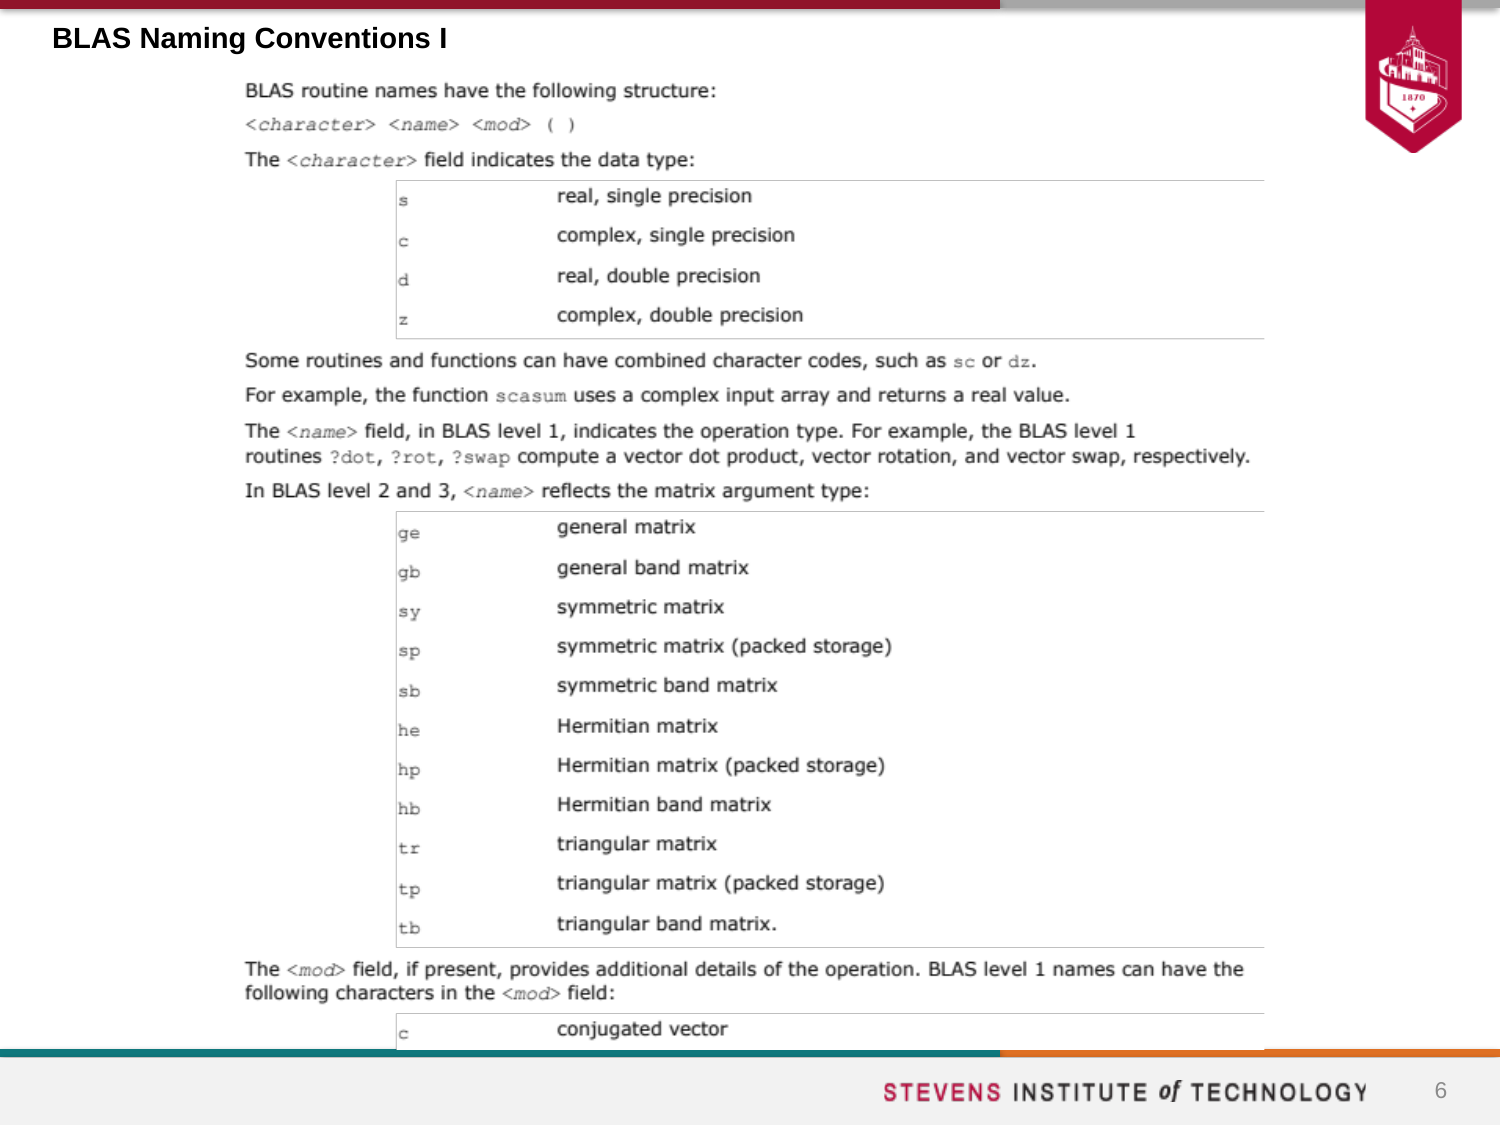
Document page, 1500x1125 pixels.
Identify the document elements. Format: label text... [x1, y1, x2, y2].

slide_number 6 [1401, 1059, 1481, 1120]
title BLAS Naming Conventions I [37, 12, 1363, 50]
picture [235, 74, 1265, 1051]
